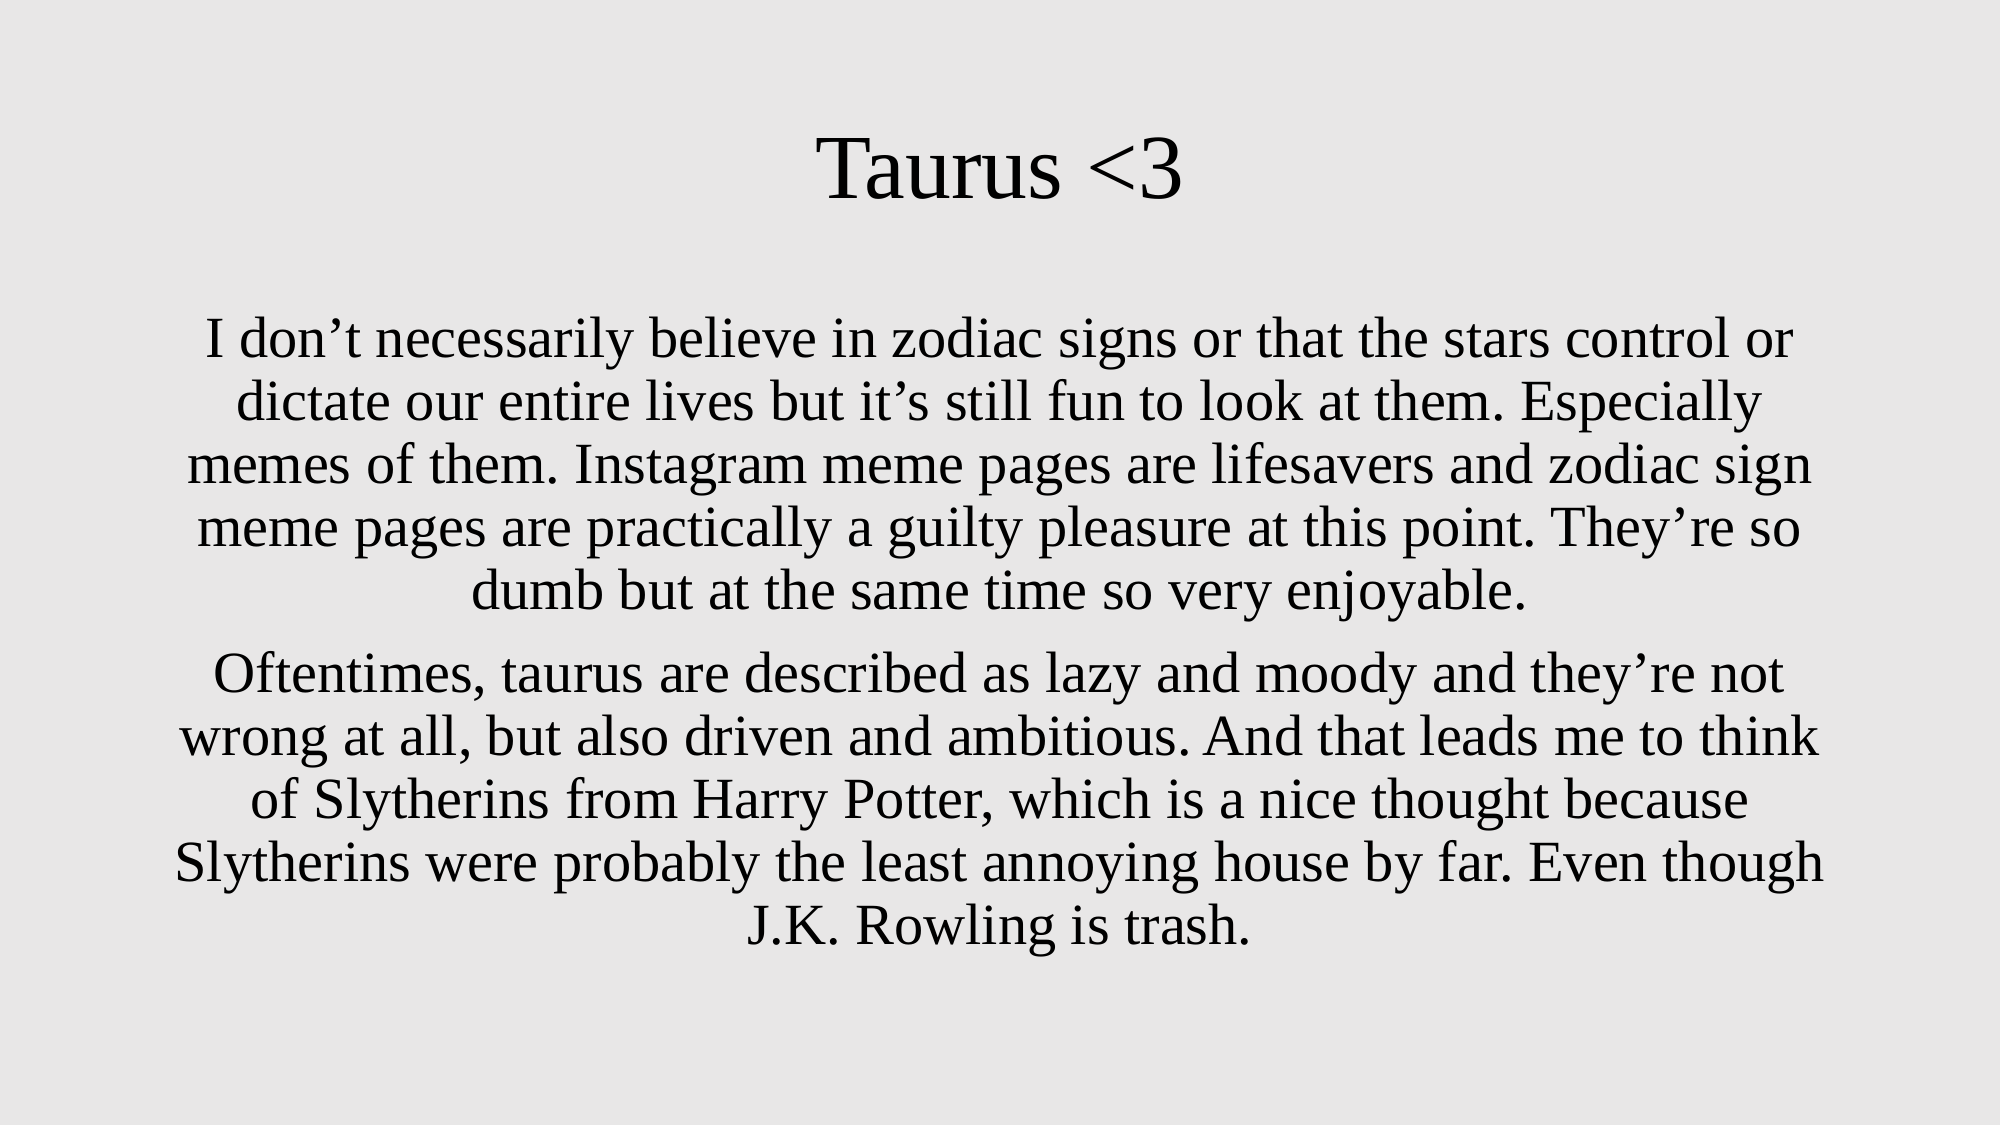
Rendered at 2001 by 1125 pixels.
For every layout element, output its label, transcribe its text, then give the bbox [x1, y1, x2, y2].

title Taurus <3 [137, 59, 1863, 278]
list I don’t necessarily believe in zodiac signs or that the stars control or dictate our entire lives but it’s still fun to look at them. Especially memes of them. Instagram meme pages are lifesavers and zodiac sign meme pages are practically a guilty pleasure at this point. They’re so dumb but at the same time so very enjoyable. Oftentimes, taurus are described as lazy and moody and they’re not wrong at all, but also driven and ambitious. And that leads me to think of Slytherins from Harry Potter, which is a nice thought because Slytherins were probably the least annoying house by far. Even though J.K. Rowling is trash. [137, 299, 1863, 1014]
